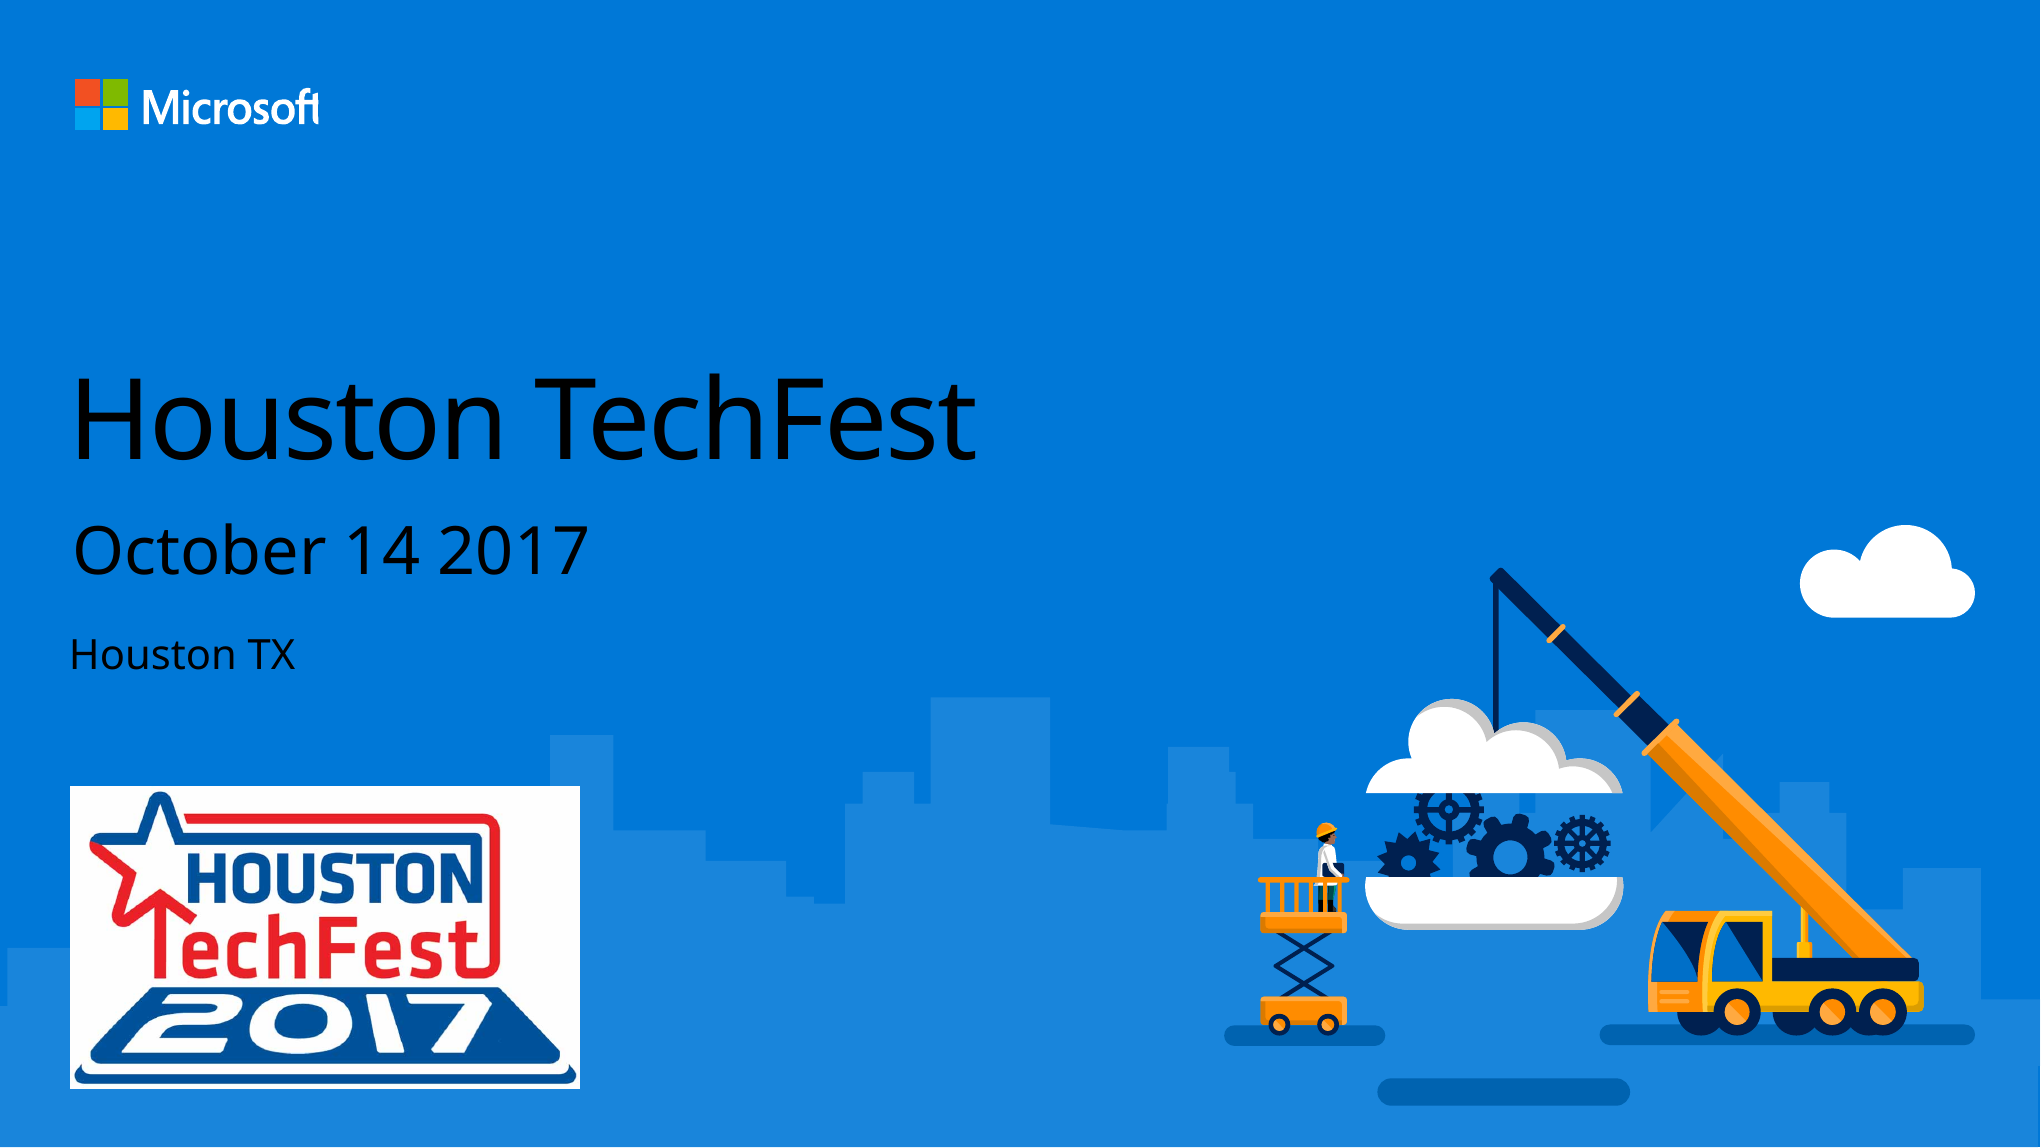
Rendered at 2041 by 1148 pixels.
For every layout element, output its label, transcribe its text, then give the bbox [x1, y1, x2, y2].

list Houston TX [45, 618, 1546, 695]
picture [69, 785, 580, 1089]
title Houston TechFest [45, 198, 1546, 498]
list October 14 2017 [45, 498, 1546, 618]
